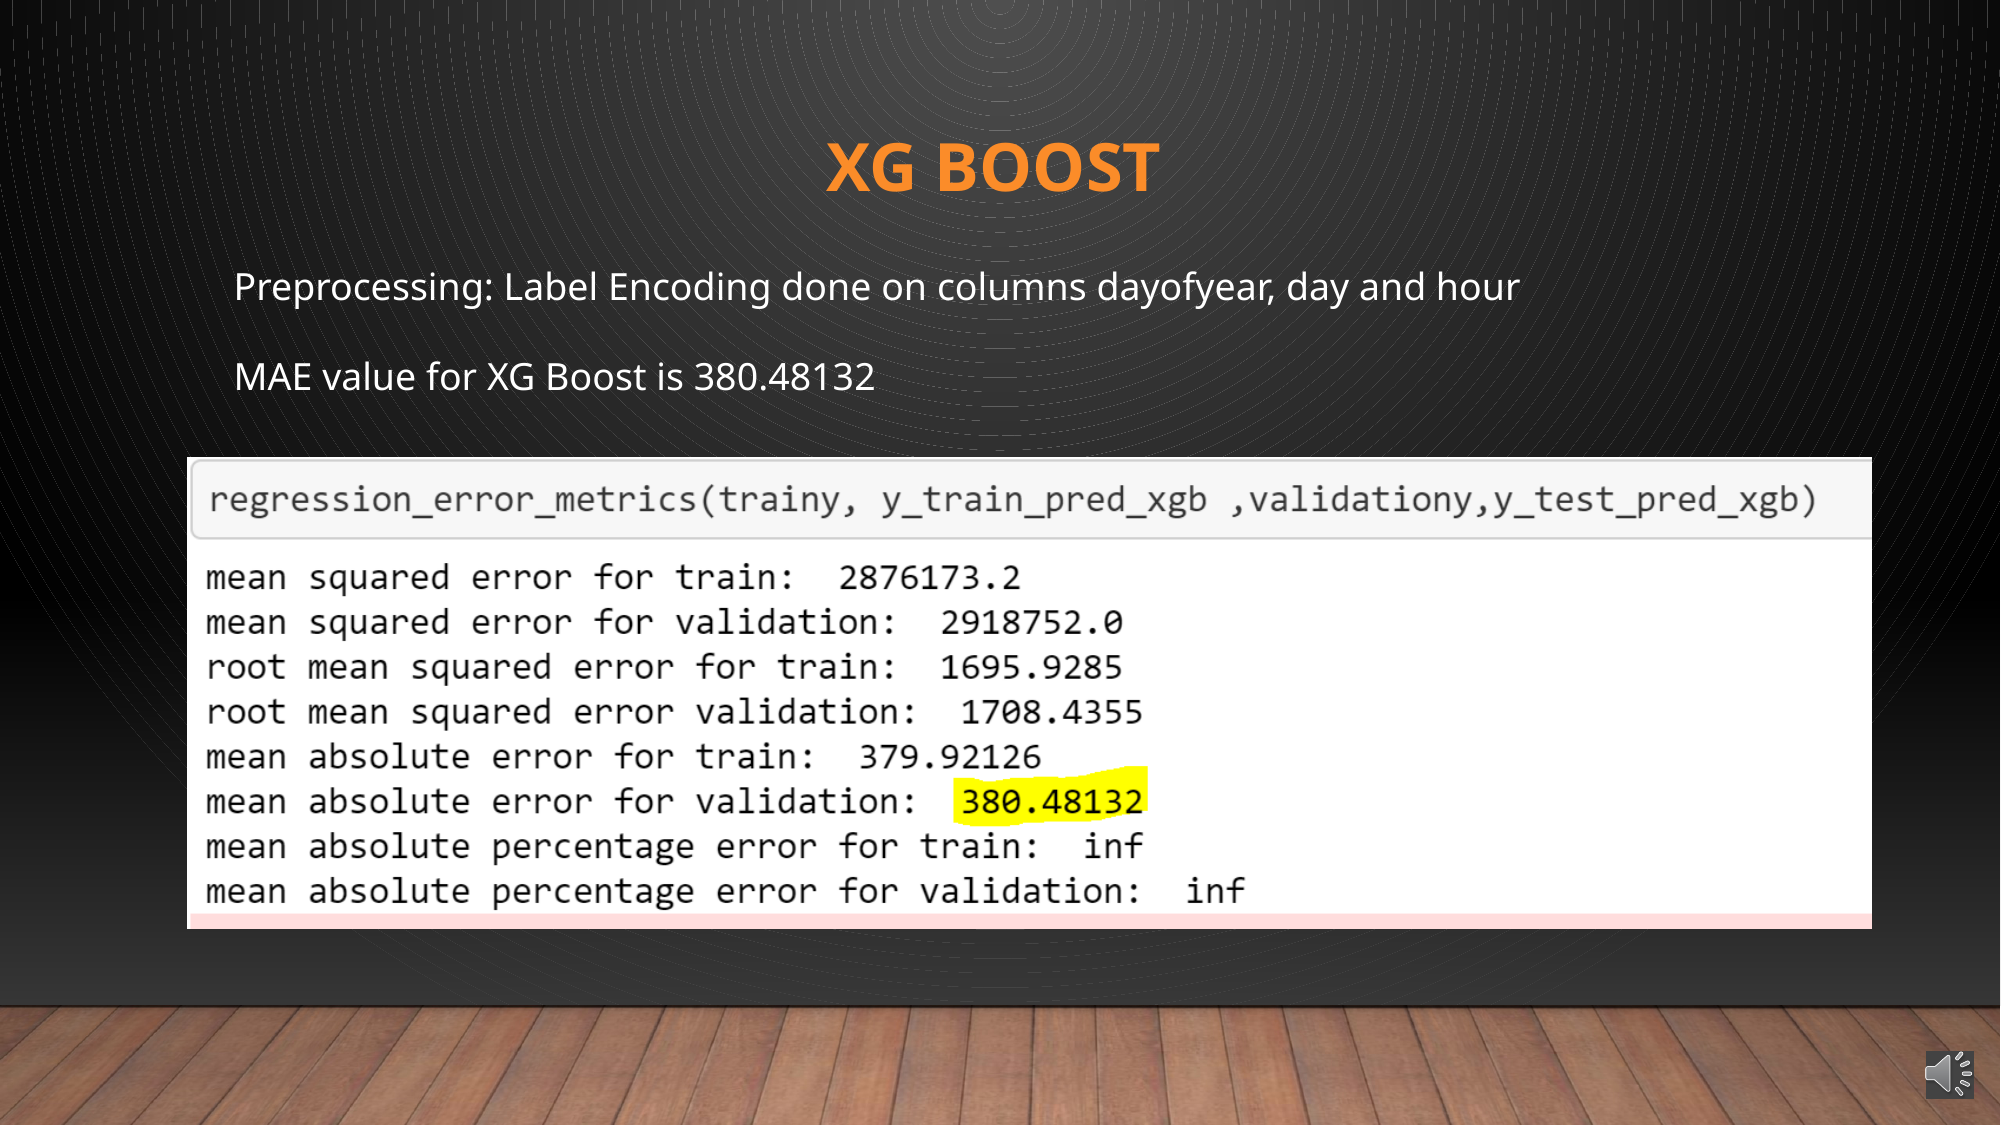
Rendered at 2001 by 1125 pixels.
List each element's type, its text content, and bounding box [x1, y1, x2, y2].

text_box Preprocessing: Label Encoding done on columns dayofyear, day and hour MAE value for XG Boost is 380.48132 [218, 255, 1723, 406]
title XG BOOSt [231, 83, 1756, 256]
picture [0, 1005, 2000, 1125]
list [186, 457, 1872, 929]
